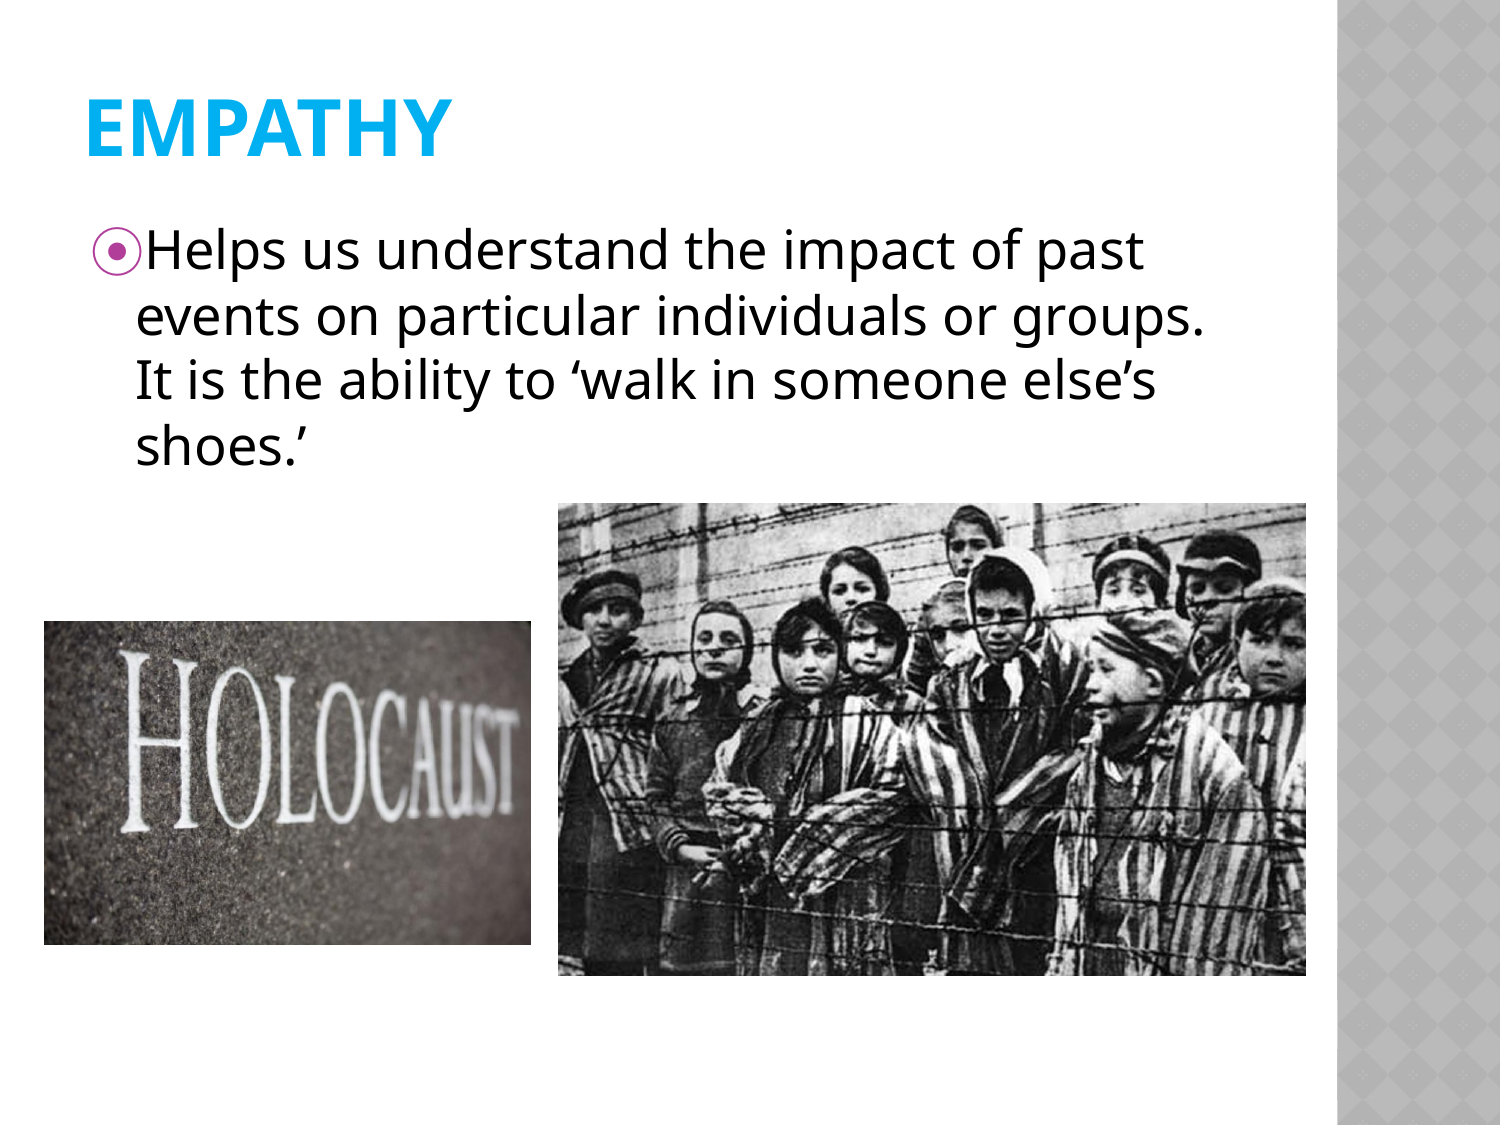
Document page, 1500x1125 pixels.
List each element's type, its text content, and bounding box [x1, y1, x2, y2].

picture [44, 621, 531, 945]
list Helps us understand the impact of past events on particular individuals or groups. It is the ability to ‘walk in someone else’s shoes.’ [75, 208, 1263, 1059]
title EMPATHY [75, 52, 1263, 173]
picture [557, 503, 1306, 977]
